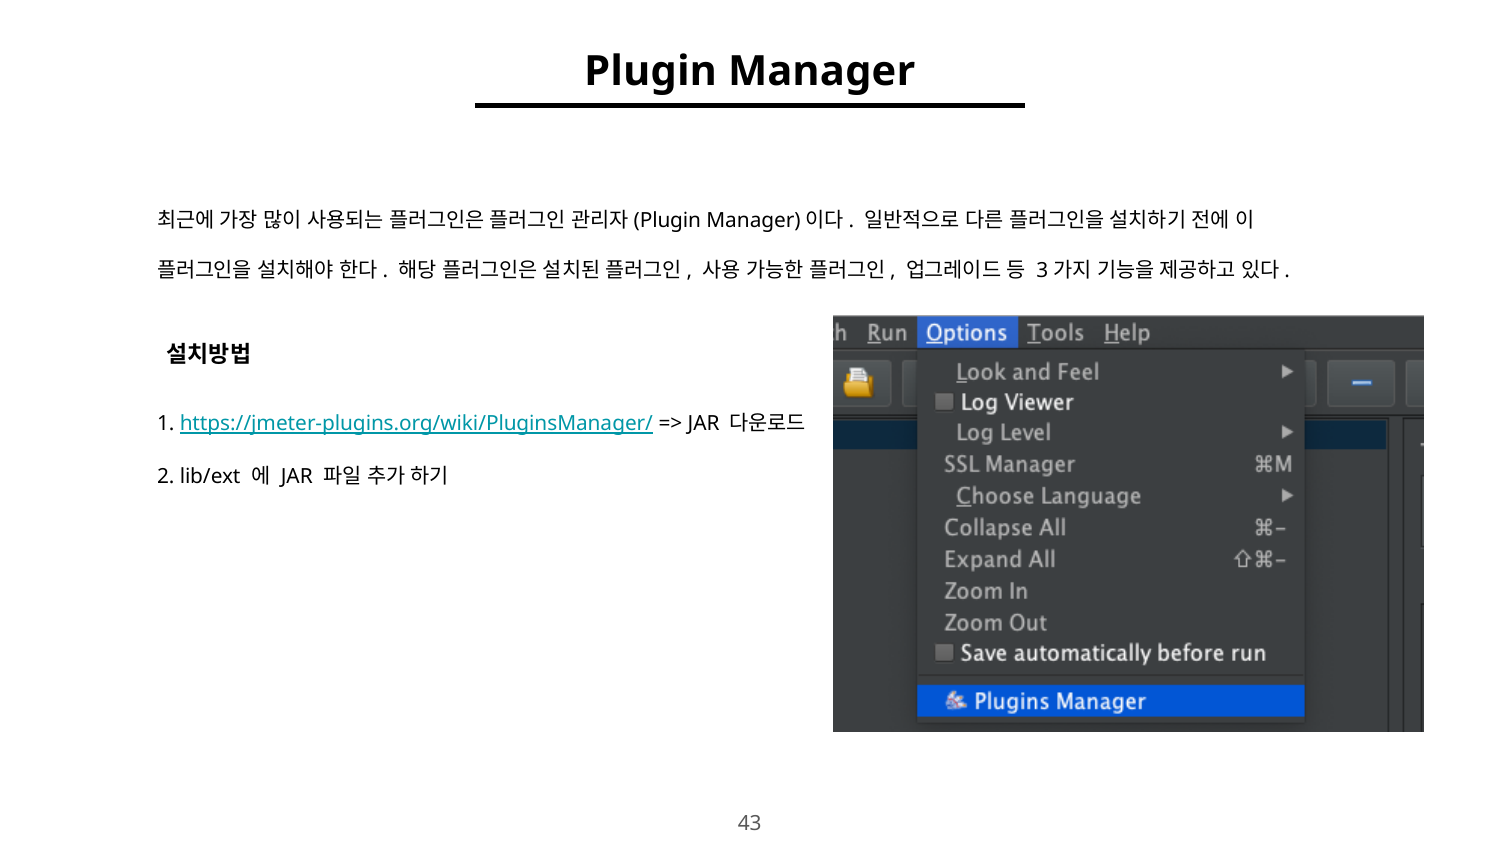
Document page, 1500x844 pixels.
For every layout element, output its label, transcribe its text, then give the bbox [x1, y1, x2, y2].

text_box 설치방법 [151, 329, 267, 365]
text_box 최근에 가장 많이 사용되는 플러그인은 플러그인 관리자(Plugin Manager)이다. 일반적으로 다른 플러그인을 설치하기 전에 이 플러그인을 설치해야 한다. 해당 플러그인은 설치된 플러그인, 사용 가능한 플러그인, 업그레이드 등 3가지 기능을 제공하고 있다. 1. https://jmeter-plugins.org/wiki/PluginsManager/ => JAR 다운로드 2. lib/ext 에 JAR 파일 추가 하기 [151, 151, 1349, 518]
picture [833, 315, 1424, 732]
slide_number ‹#› [729, 804, 770, 833]
title Plugin Manager [367, 37, 1133, 101]
